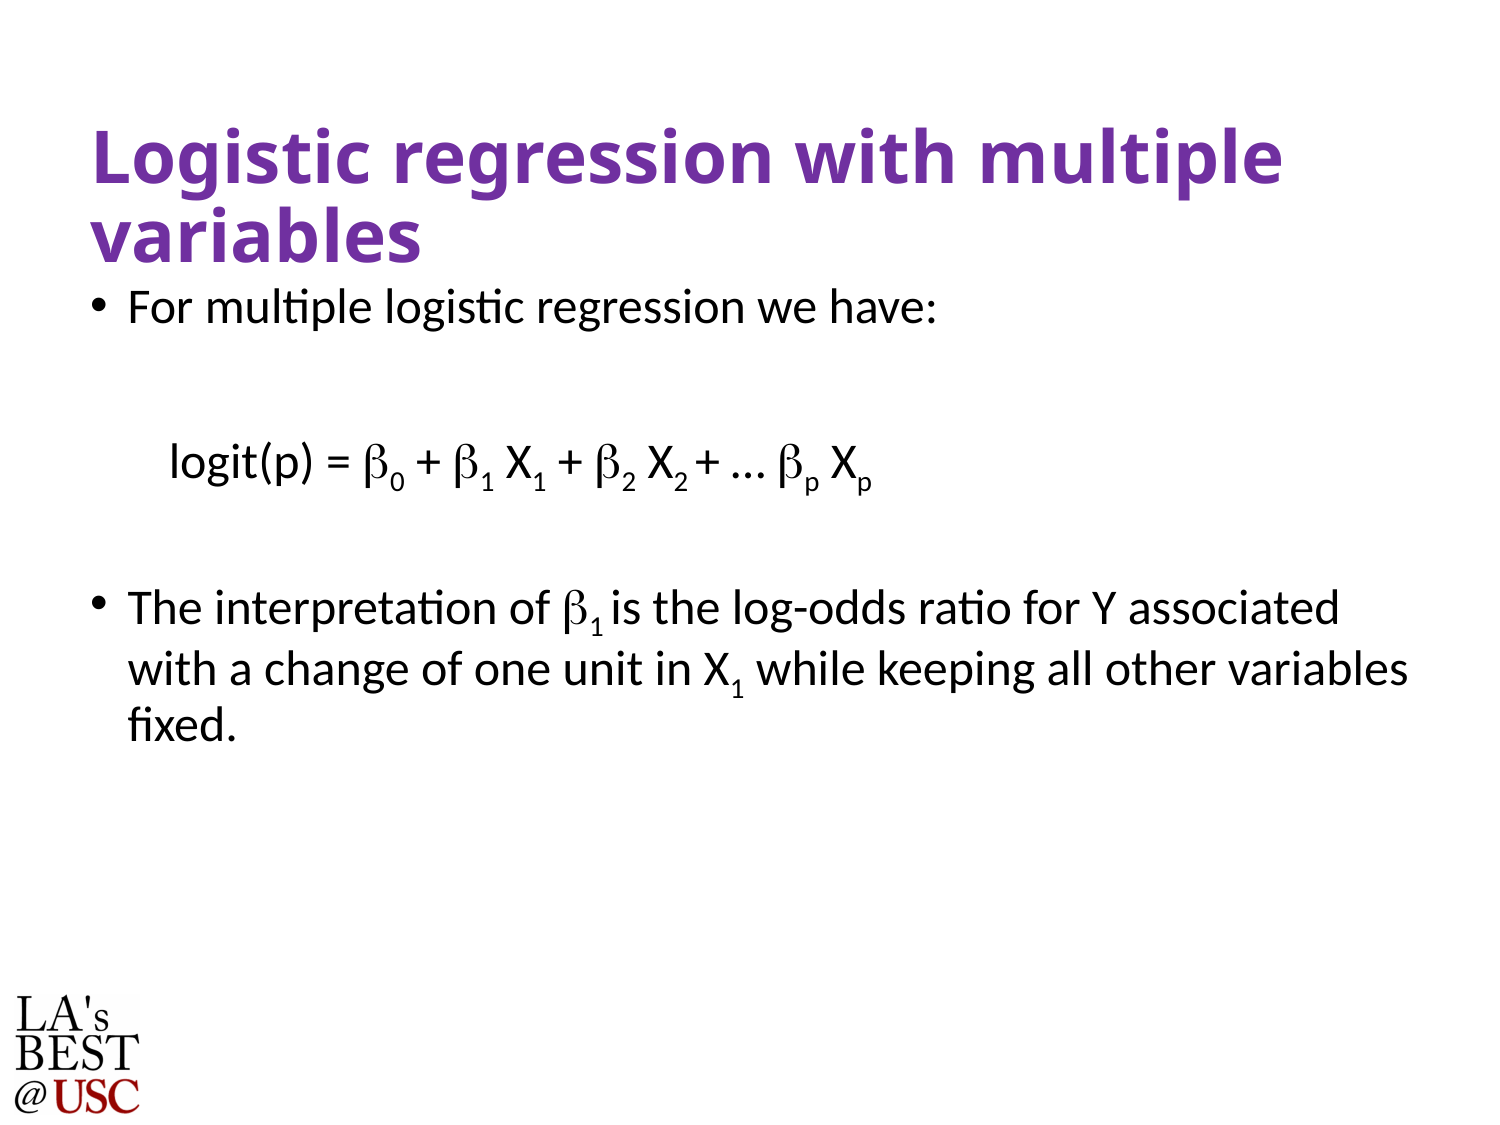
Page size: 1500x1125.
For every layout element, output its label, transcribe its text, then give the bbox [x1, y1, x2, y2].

title Logistic regression with multiple variables [75, 109, 1469, 289]
picture [14, 994, 140, 1115]
list For multiple logistic regression we have: logit(p) = 0 + 1 X1 + 2 X2 + … p Xp The interpretation of 1 is the log-odds ratio for Y associated with a change of one unit in X1 while keeping all other variables fixed. [75, 272, 1425, 1032]
